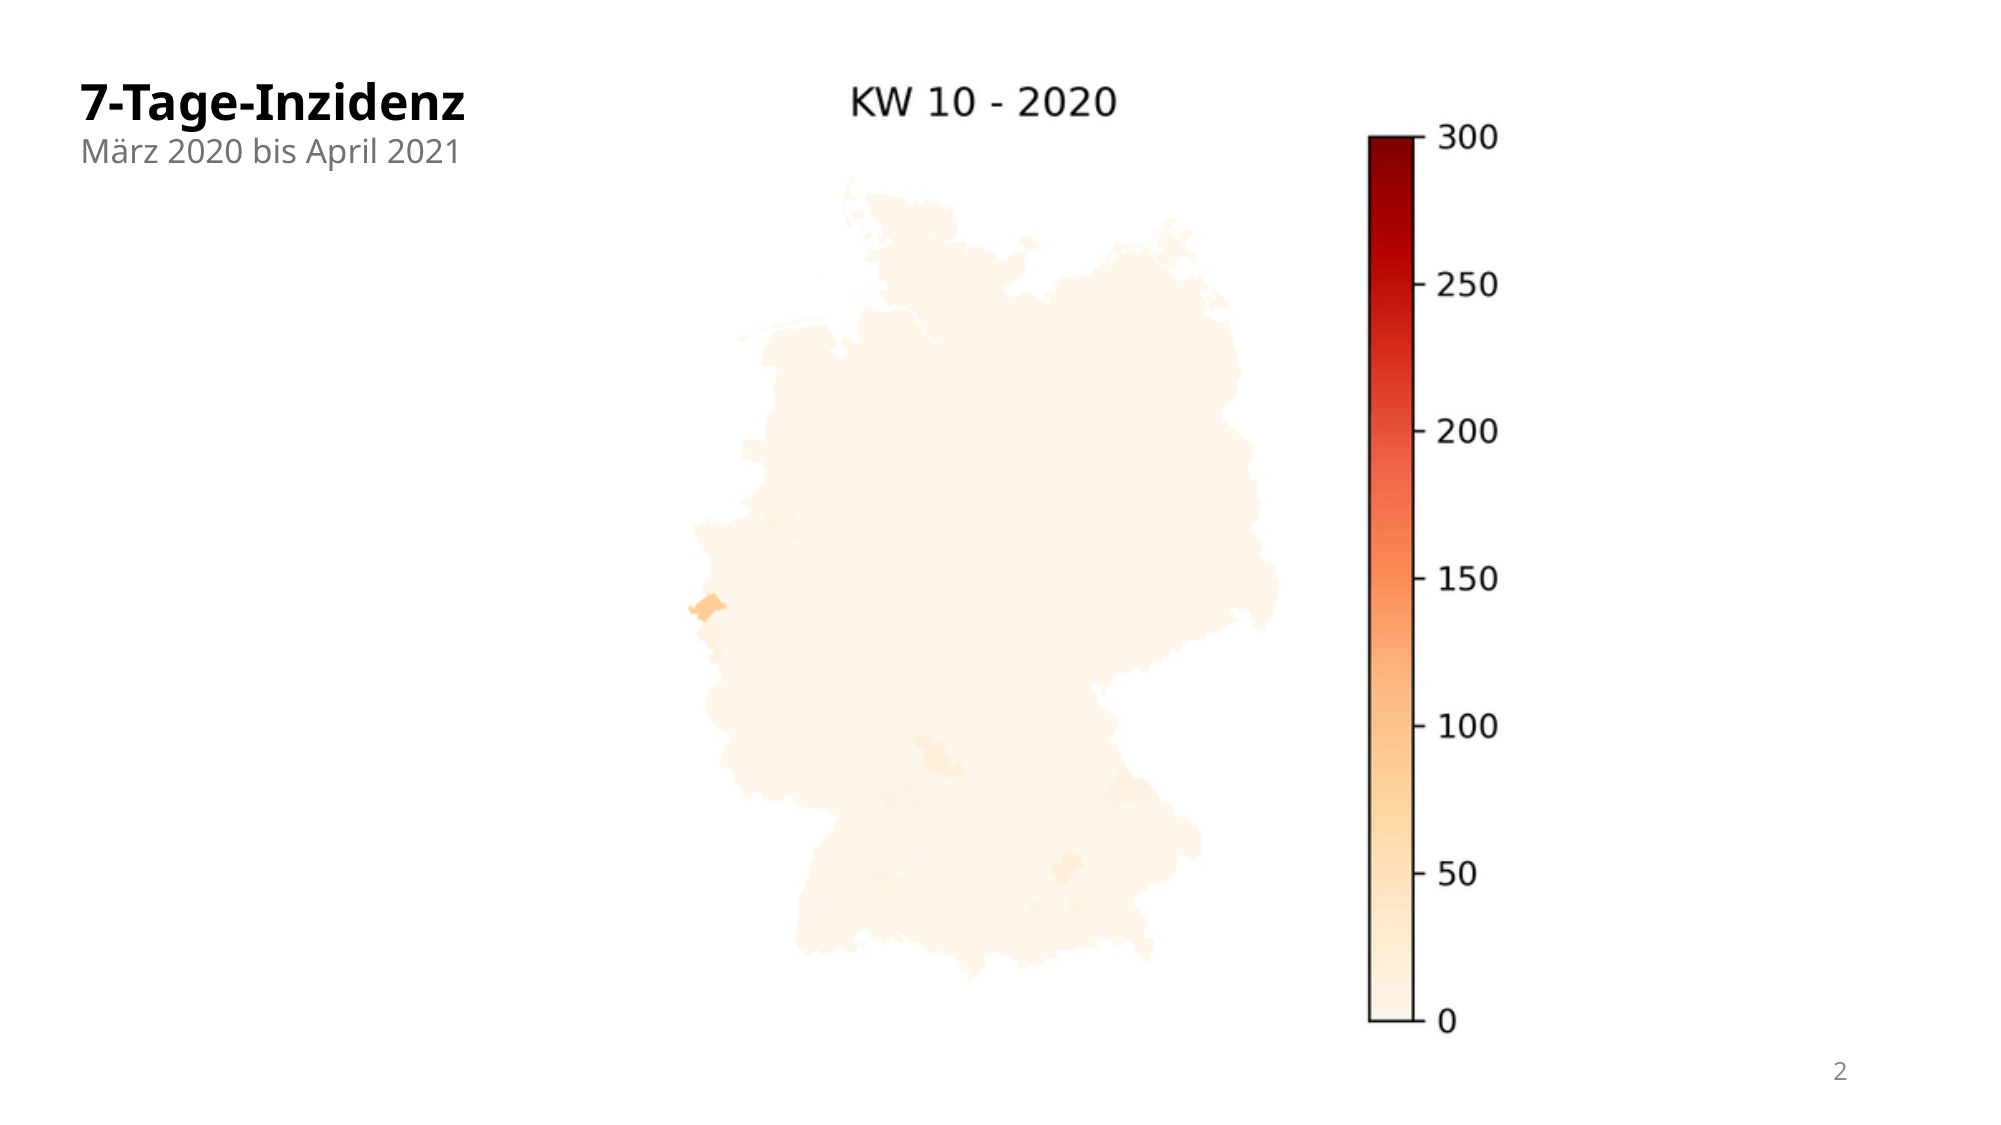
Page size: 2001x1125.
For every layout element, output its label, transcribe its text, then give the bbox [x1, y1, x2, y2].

text_box 7-Tage-Inzidenz März 2020 bis April 2021 [65, 62, 170, 178]
slide_number 2 [1802, 1042, 1863, 1103]
picture [170, 0, 1700, 1125]
